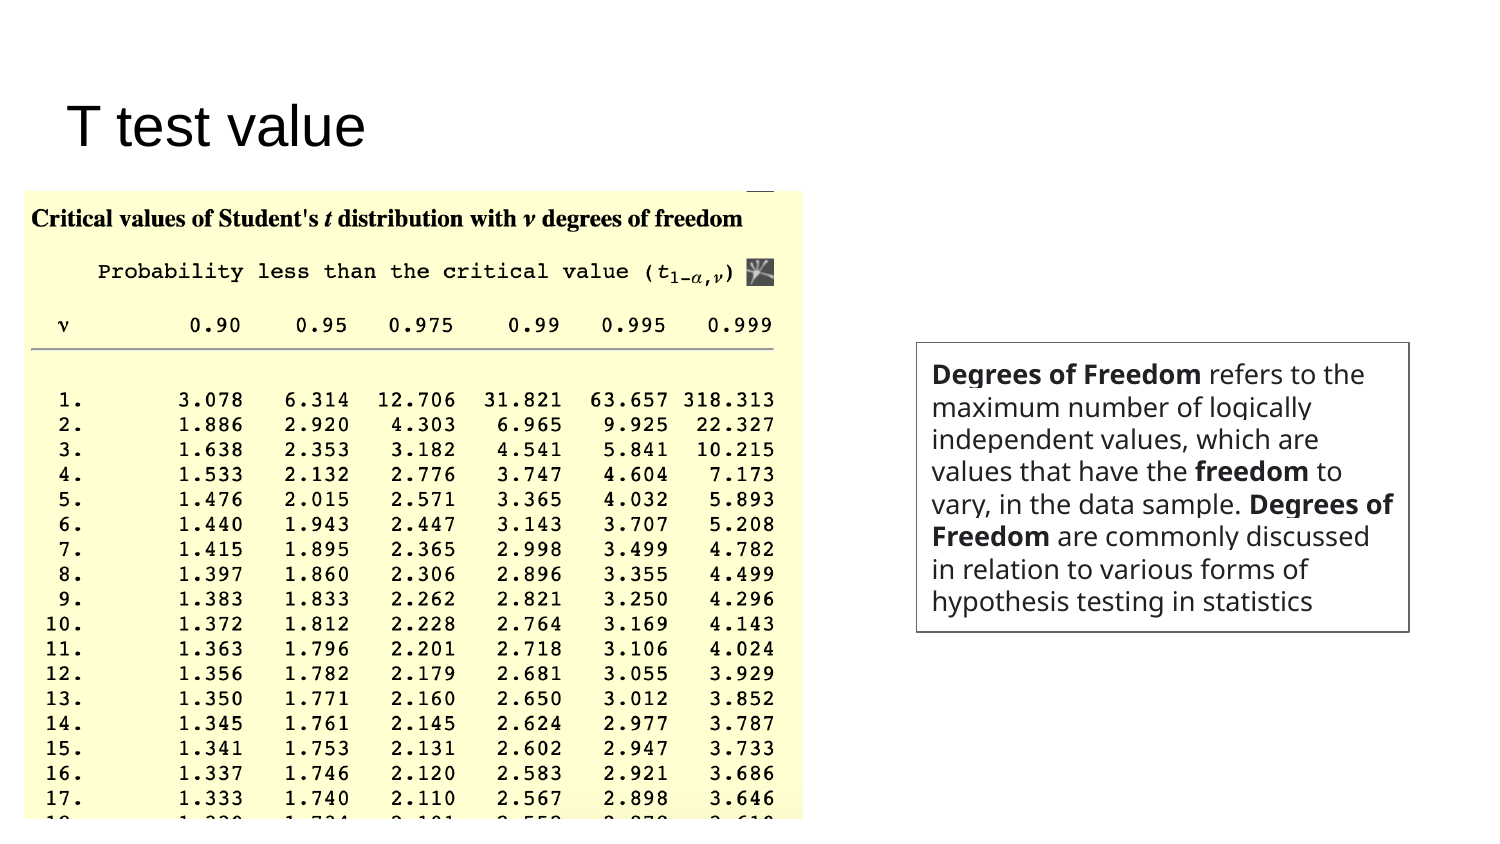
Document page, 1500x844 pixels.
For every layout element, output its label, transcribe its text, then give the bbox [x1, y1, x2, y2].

picture [24, 191, 803, 819]
text_box Degrees of Freedom refers to the maximum number of logically independent values, which are values that have the freedom to vary, in the data sample. Degrees of Freedom are commonly discussed in relation to various forms of hypothesis testing in statistics [916, 342, 1409, 633]
title T test value [51, 72, 1449, 167]
